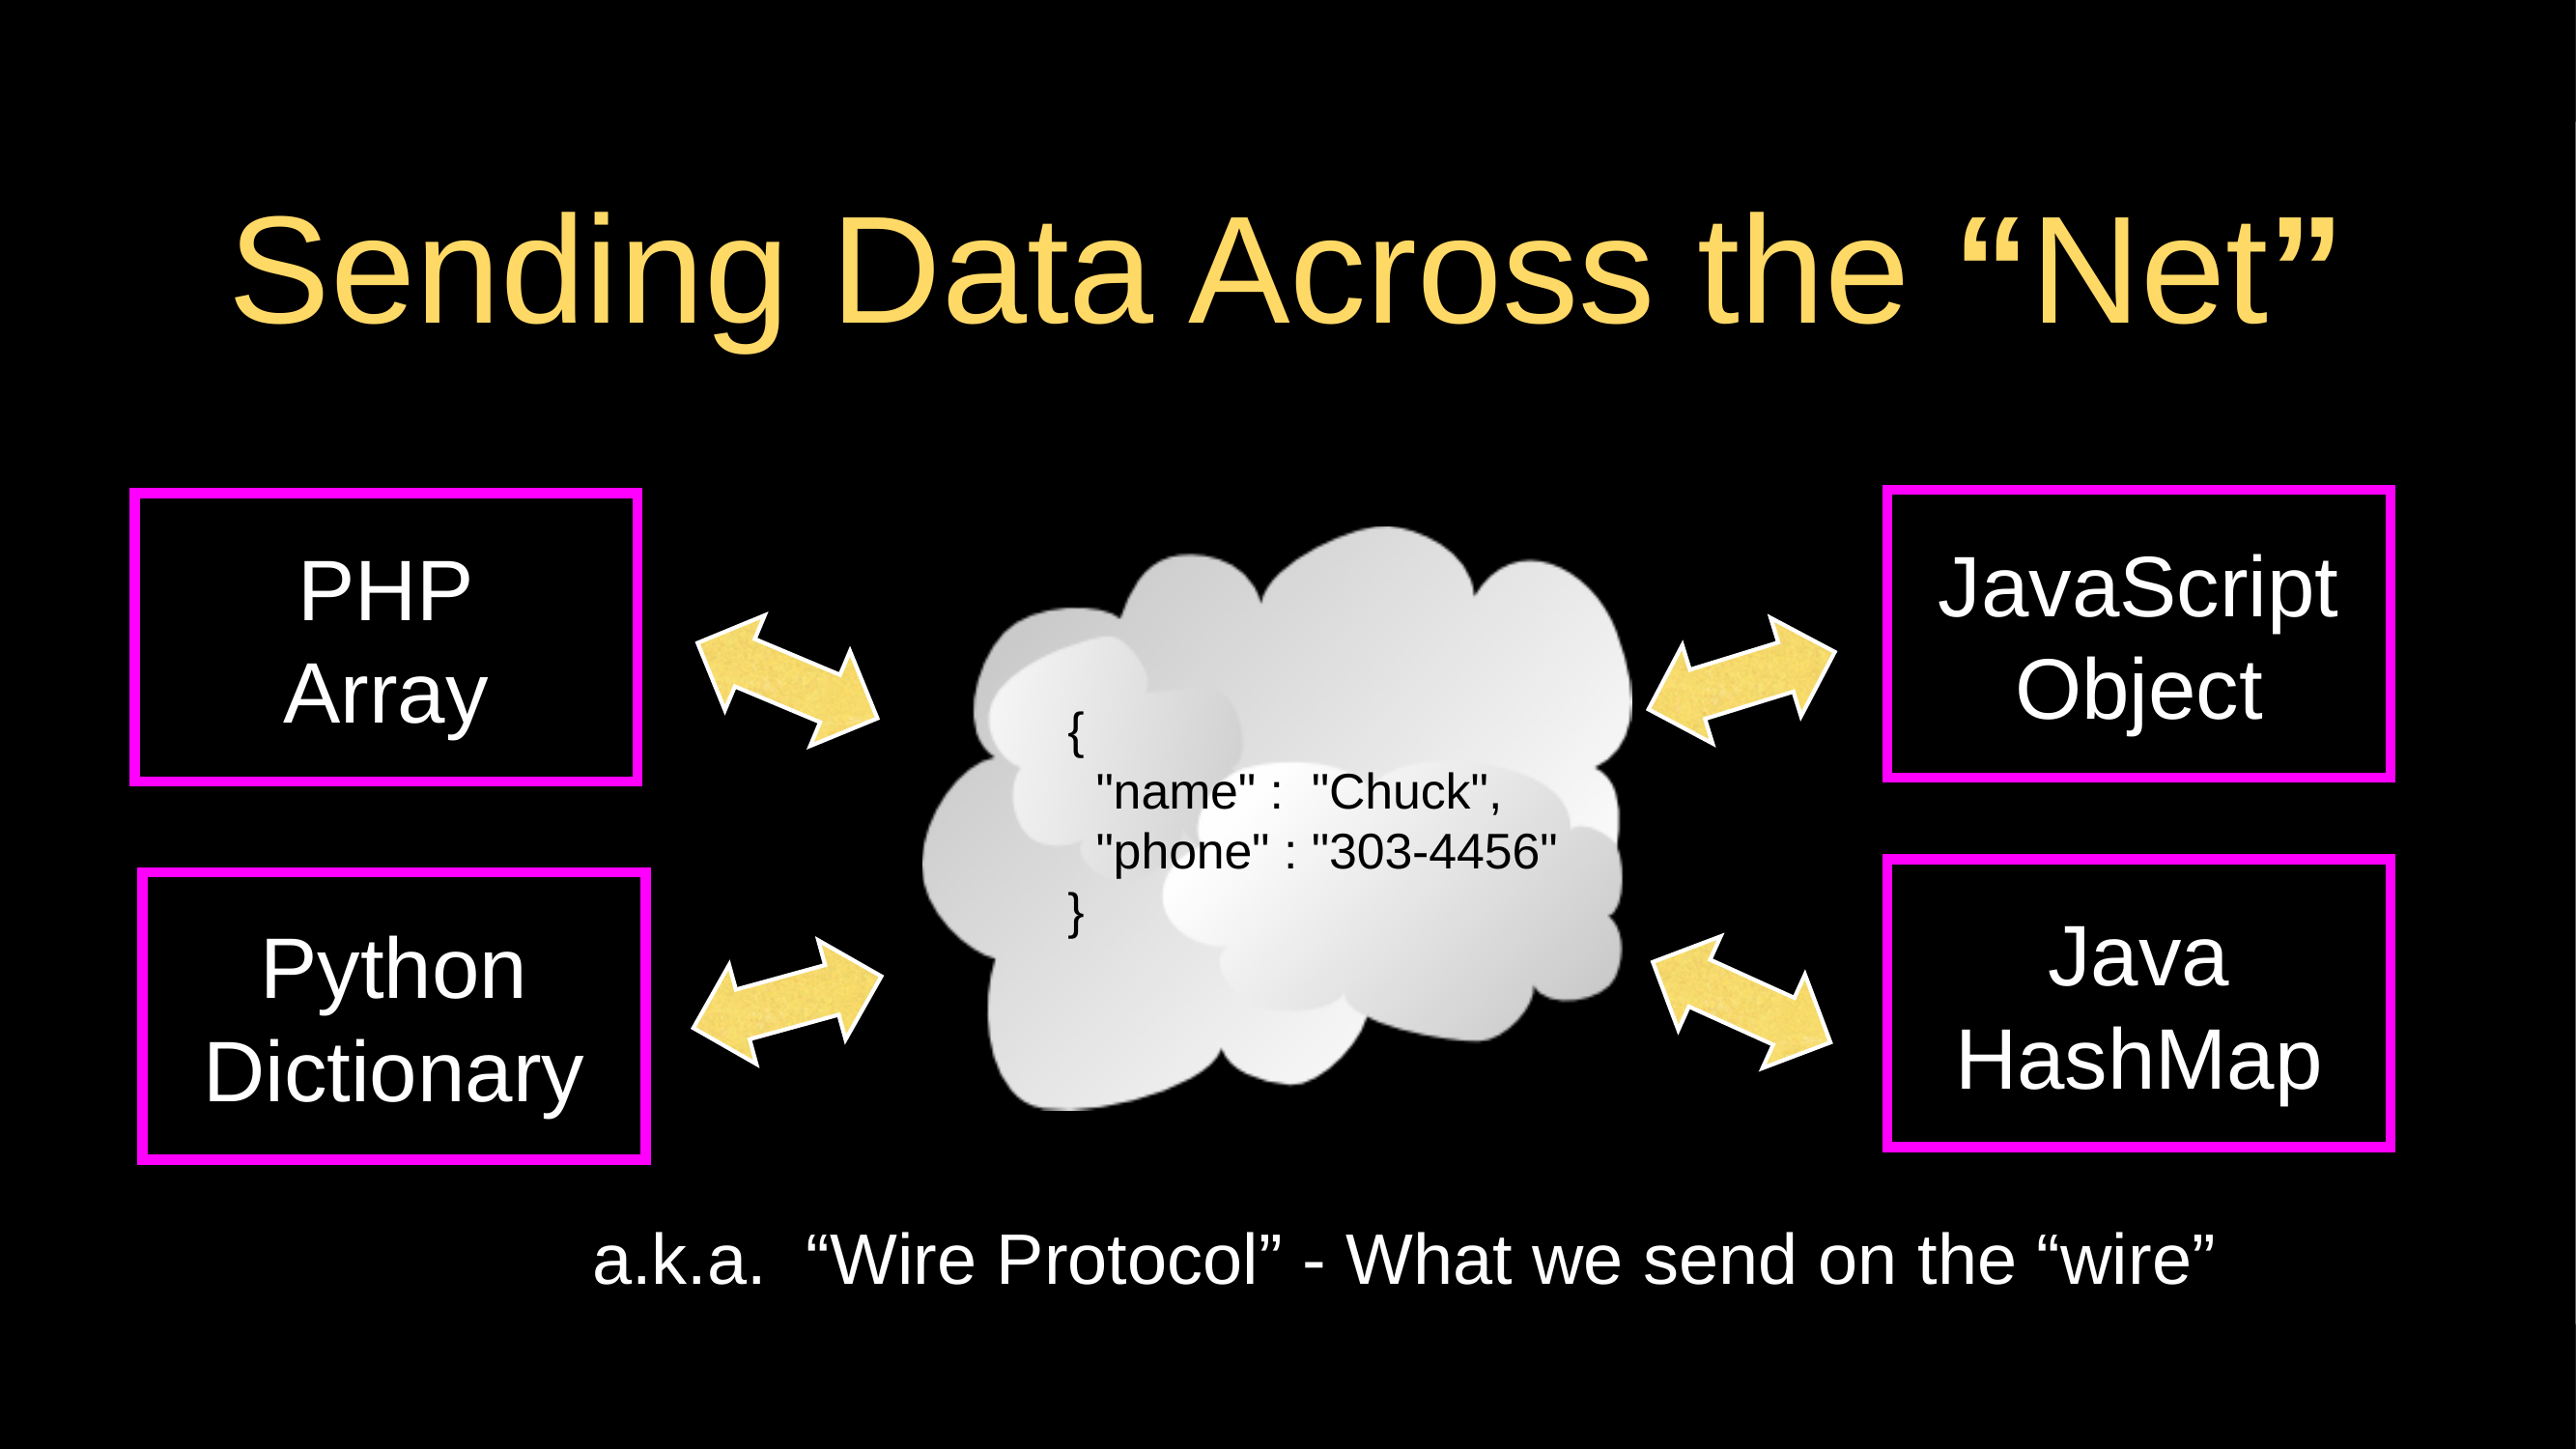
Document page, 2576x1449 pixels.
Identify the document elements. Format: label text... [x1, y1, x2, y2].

text_box [697, 614, 878, 747]
text_box PHP Array [134, 493, 638, 781]
picture [922, 526, 1633, 1112]
text_box JavaScript Object [1887, 489, 2391, 779]
title Sending Data Across the “Net” [183, 121, 2391, 403]
text_box [1648, 617, 1835, 744]
text_box [1653, 936, 1831, 1068]
text_box Python Dictionary [142, 871, 646, 1160]
text_box [693, 940, 882, 1065]
text_box Java HashMap [1887, 859, 2391, 1148]
text_box a.k.a. “Wire Protocol” - What we send on the “wire” [385, 1167, 2424, 1344]
